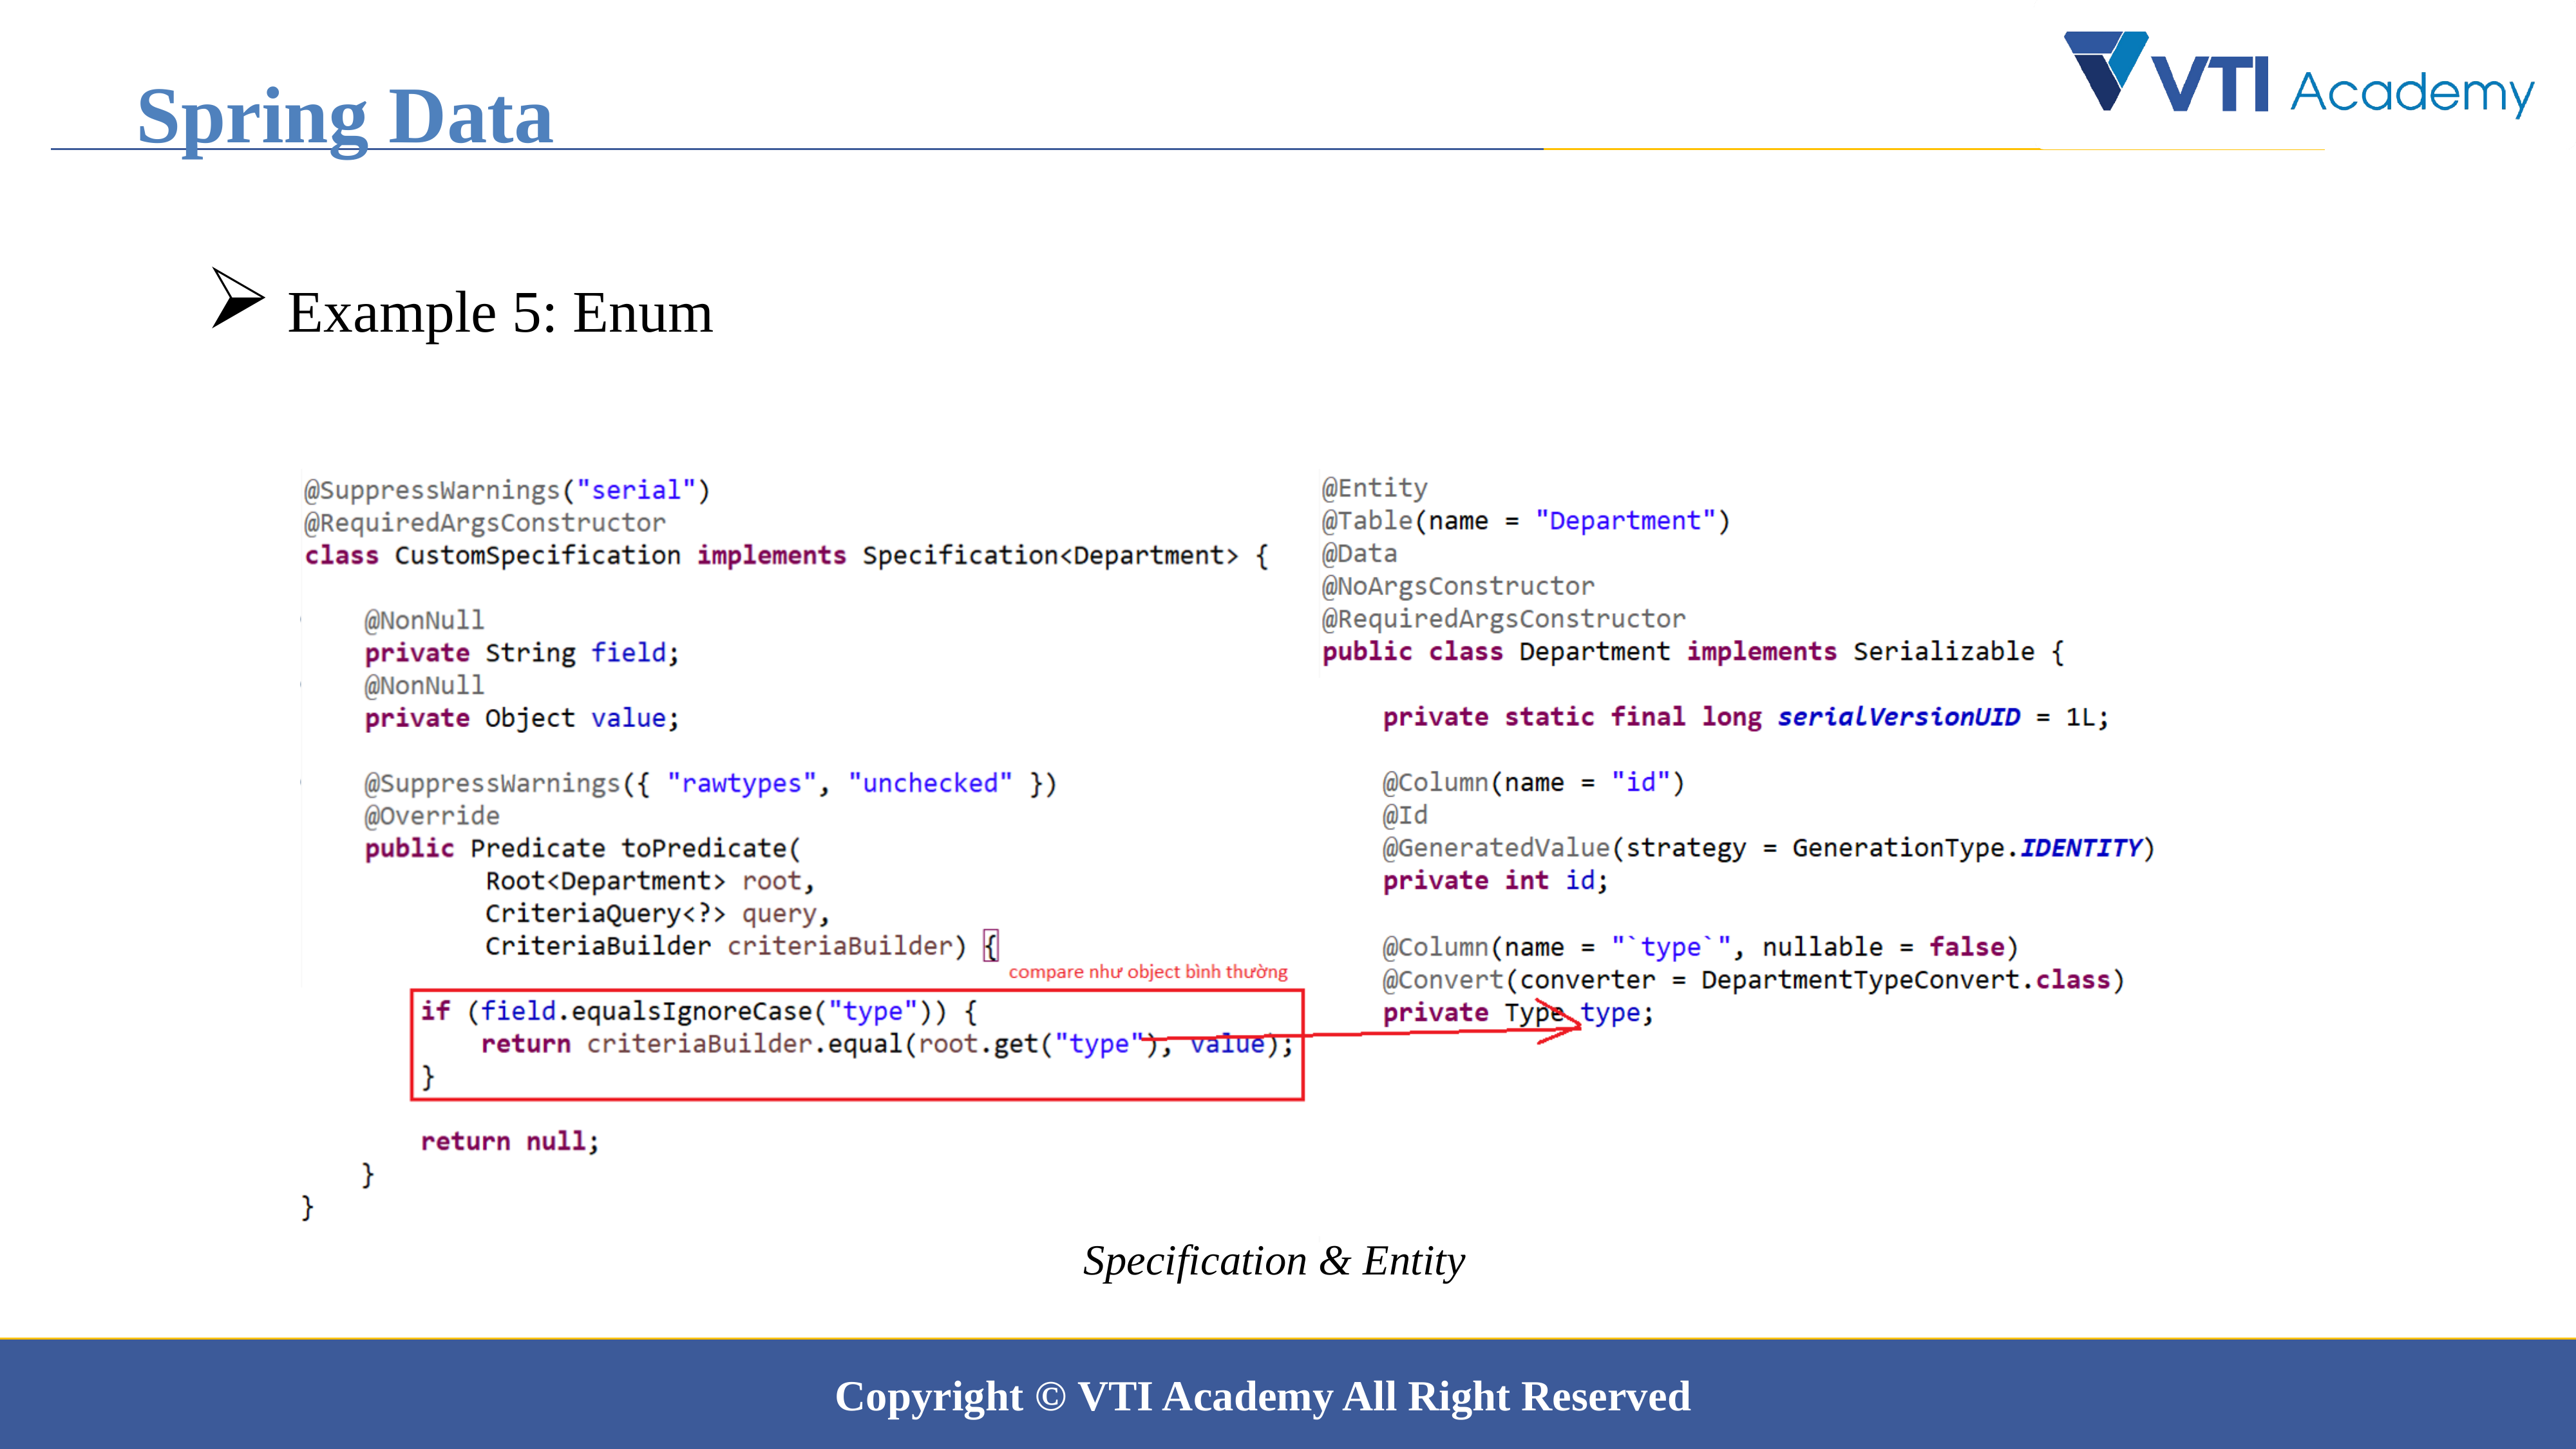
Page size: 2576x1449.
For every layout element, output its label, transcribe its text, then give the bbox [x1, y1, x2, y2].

picture [2034, 0, 2576, 149]
text_box Example 5: Enum [195, 268, 1092, 362]
picture [300, 469, 2168, 1242]
text_box Specification & Entity [1074, 1242, 1476, 1288]
text_box Spring Data [126, 60, 1709, 161]
